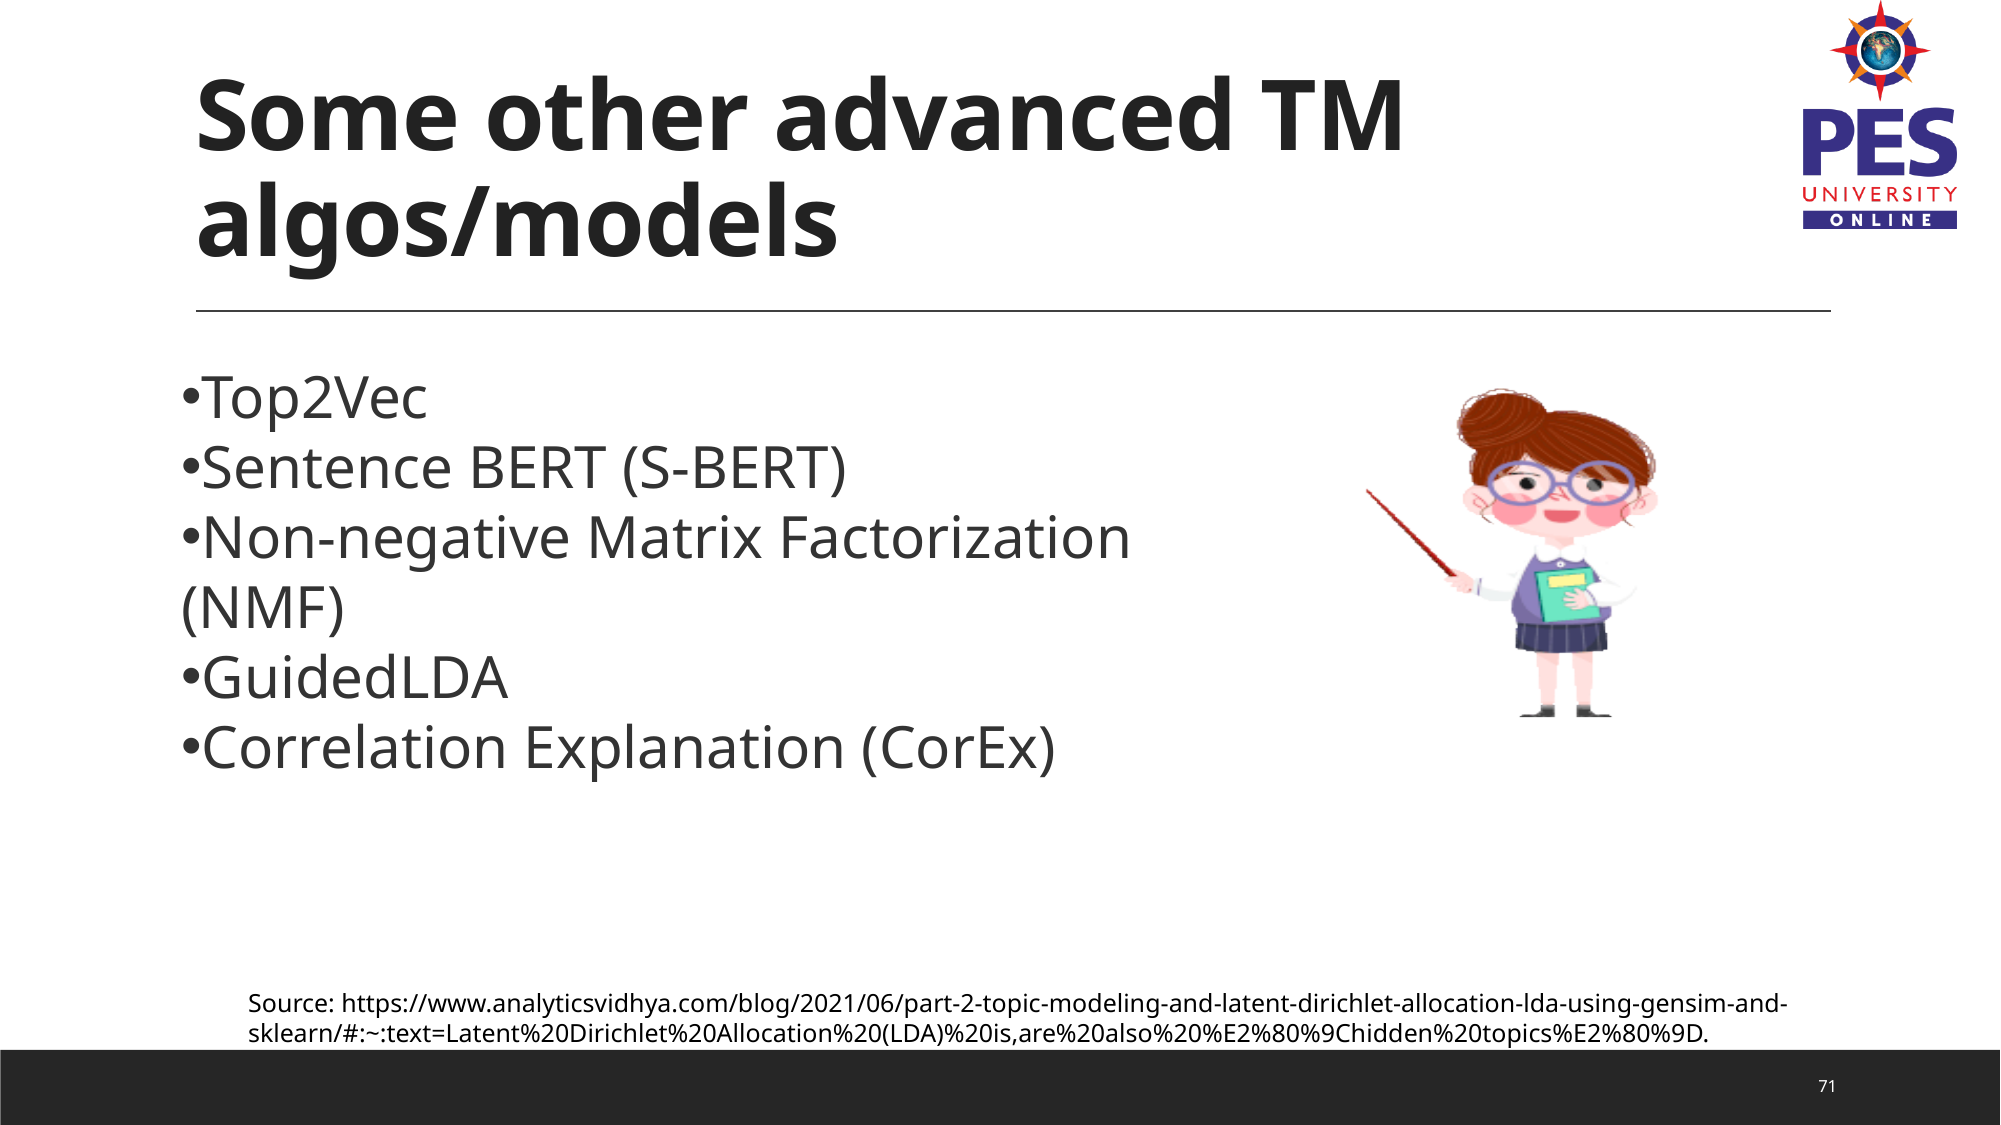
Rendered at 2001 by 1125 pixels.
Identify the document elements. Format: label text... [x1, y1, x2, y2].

picture [1292, 361, 1831, 763]
title Some other advanced TM algos/models [180, 47, 1830, 285]
text_box Top2Vec Sentence BERT (S-BERT) Non-negative Matrix Factorization (NMF) GuidedLDA Correlation Explanation (CorEx) [166, 353, 1299, 858]
text_box Source: https://www.analyticsvidhya.com/blog/2021/06/part-2-topic-modeling-and-latent-dirichlet-allocation-lda-using-gensim-and-sklearn/#:~:text=Latent%20Dirichlet%20Allocation%20(LDA)%20is,are%20also%20%E2%80%9Chidden%20topics%E2%80%9D. [233, 980, 1890, 1056]
slide_number 71 [1803, 1057, 1932, 1118]
picture [1802, 0, 1958, 230]
